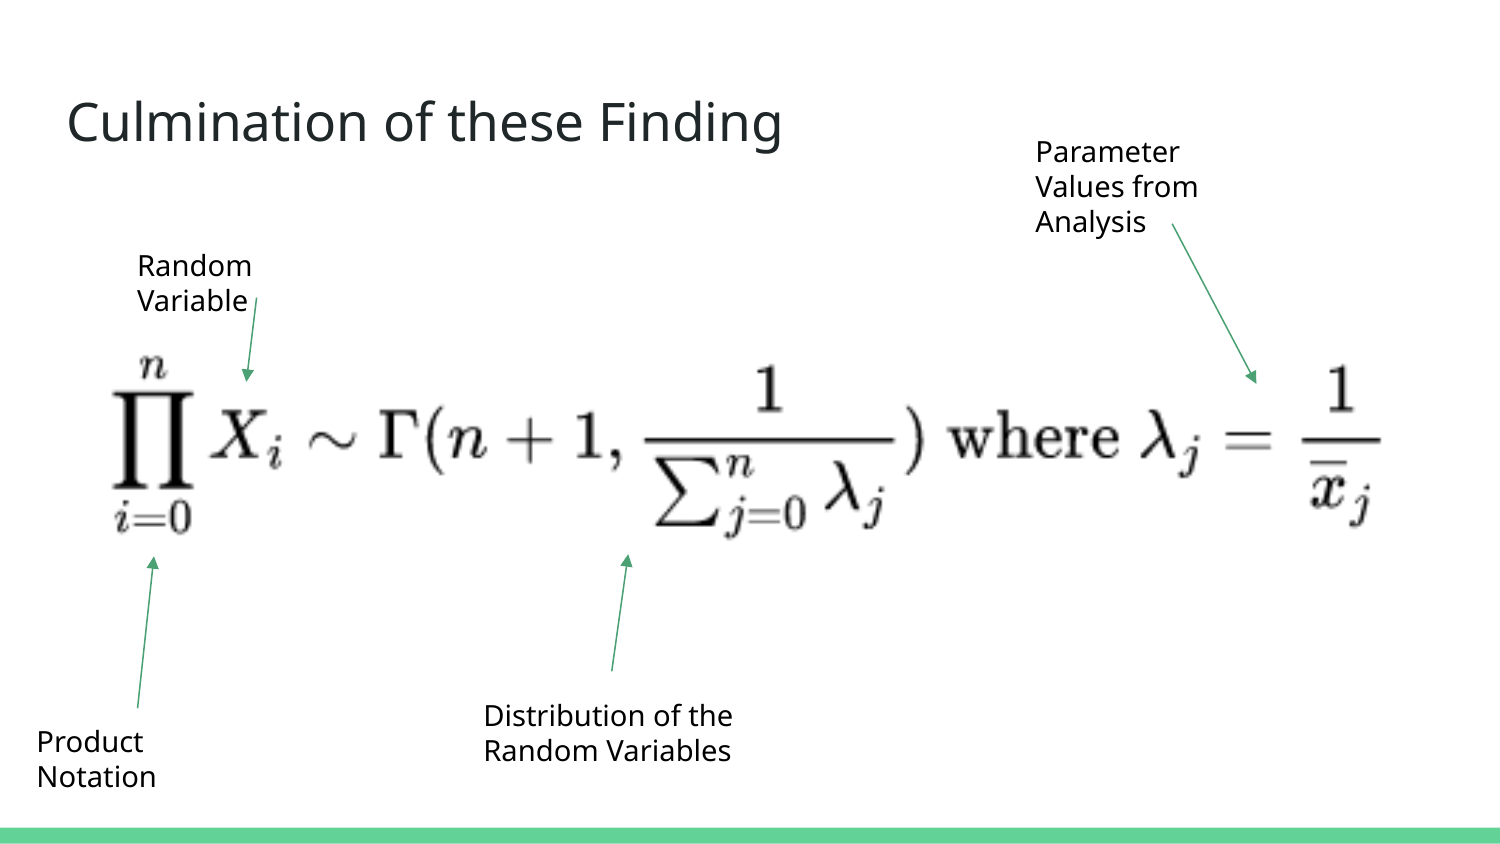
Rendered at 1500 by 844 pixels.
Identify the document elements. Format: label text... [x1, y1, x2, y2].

picture [109, 351, 1391, 544]
text_box Parameter Values from Analysis [1020, 118, 1269, 253]
text_box Distribution of the Random Variables [468, 682, 809, 782]
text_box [245, 297, 257, 383]
title Culmination of these Finding [51, 72, 1449, 167]
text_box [1171, 223, 1257, 385]
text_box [137, 556, 155, 709]
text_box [611, 553, 629, 672]
text_box Random Variable [122, 231, 381, 332]
text_box Product Notation [21, 708, 270, 809]
